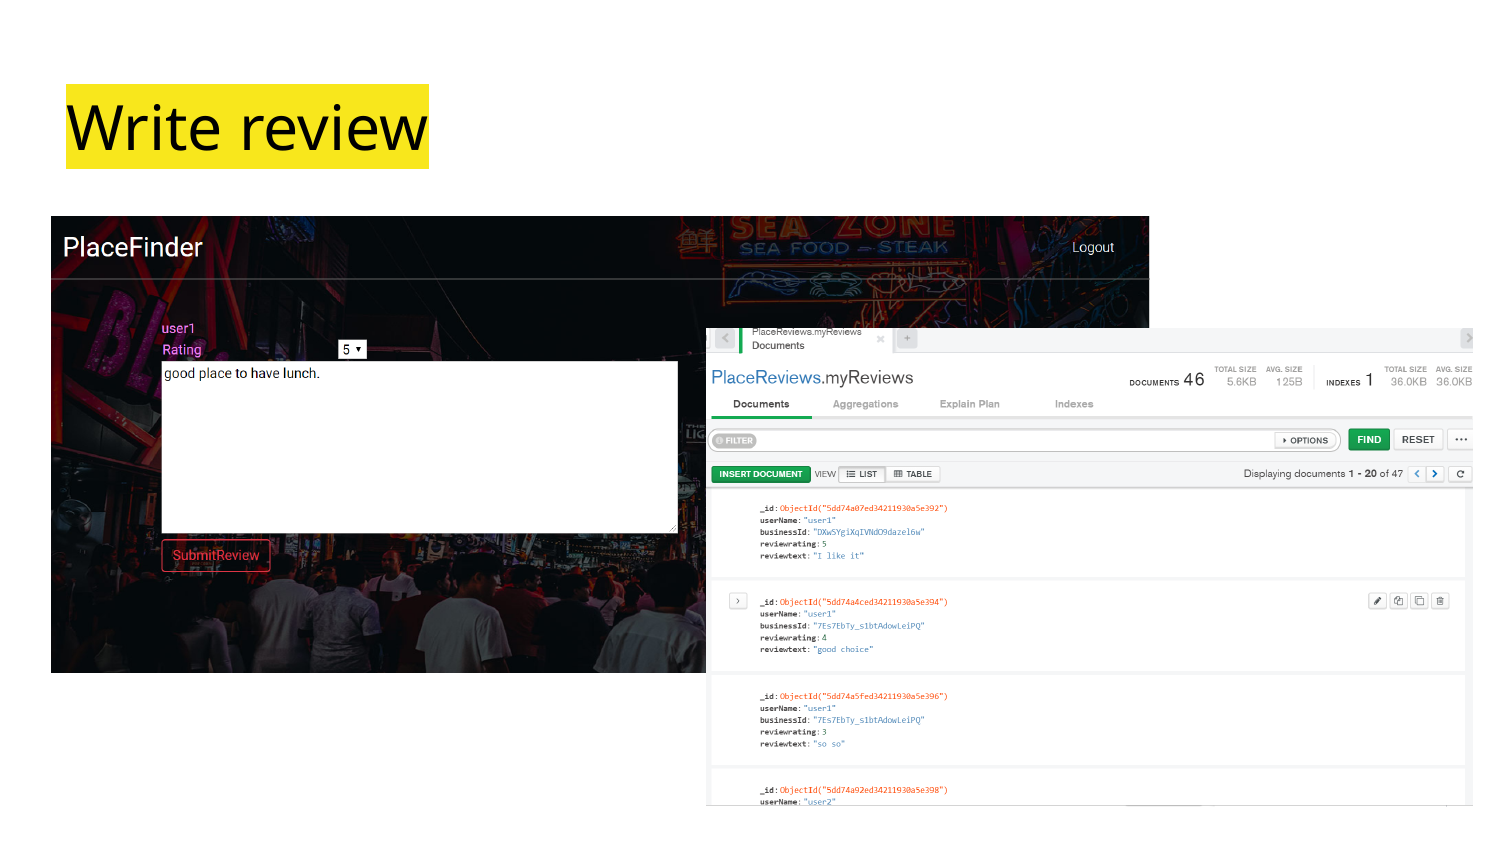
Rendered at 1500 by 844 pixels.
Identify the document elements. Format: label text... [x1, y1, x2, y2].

title Write review [51, 72, 1449, 167]
picture [50, 216, 1473, 808]
